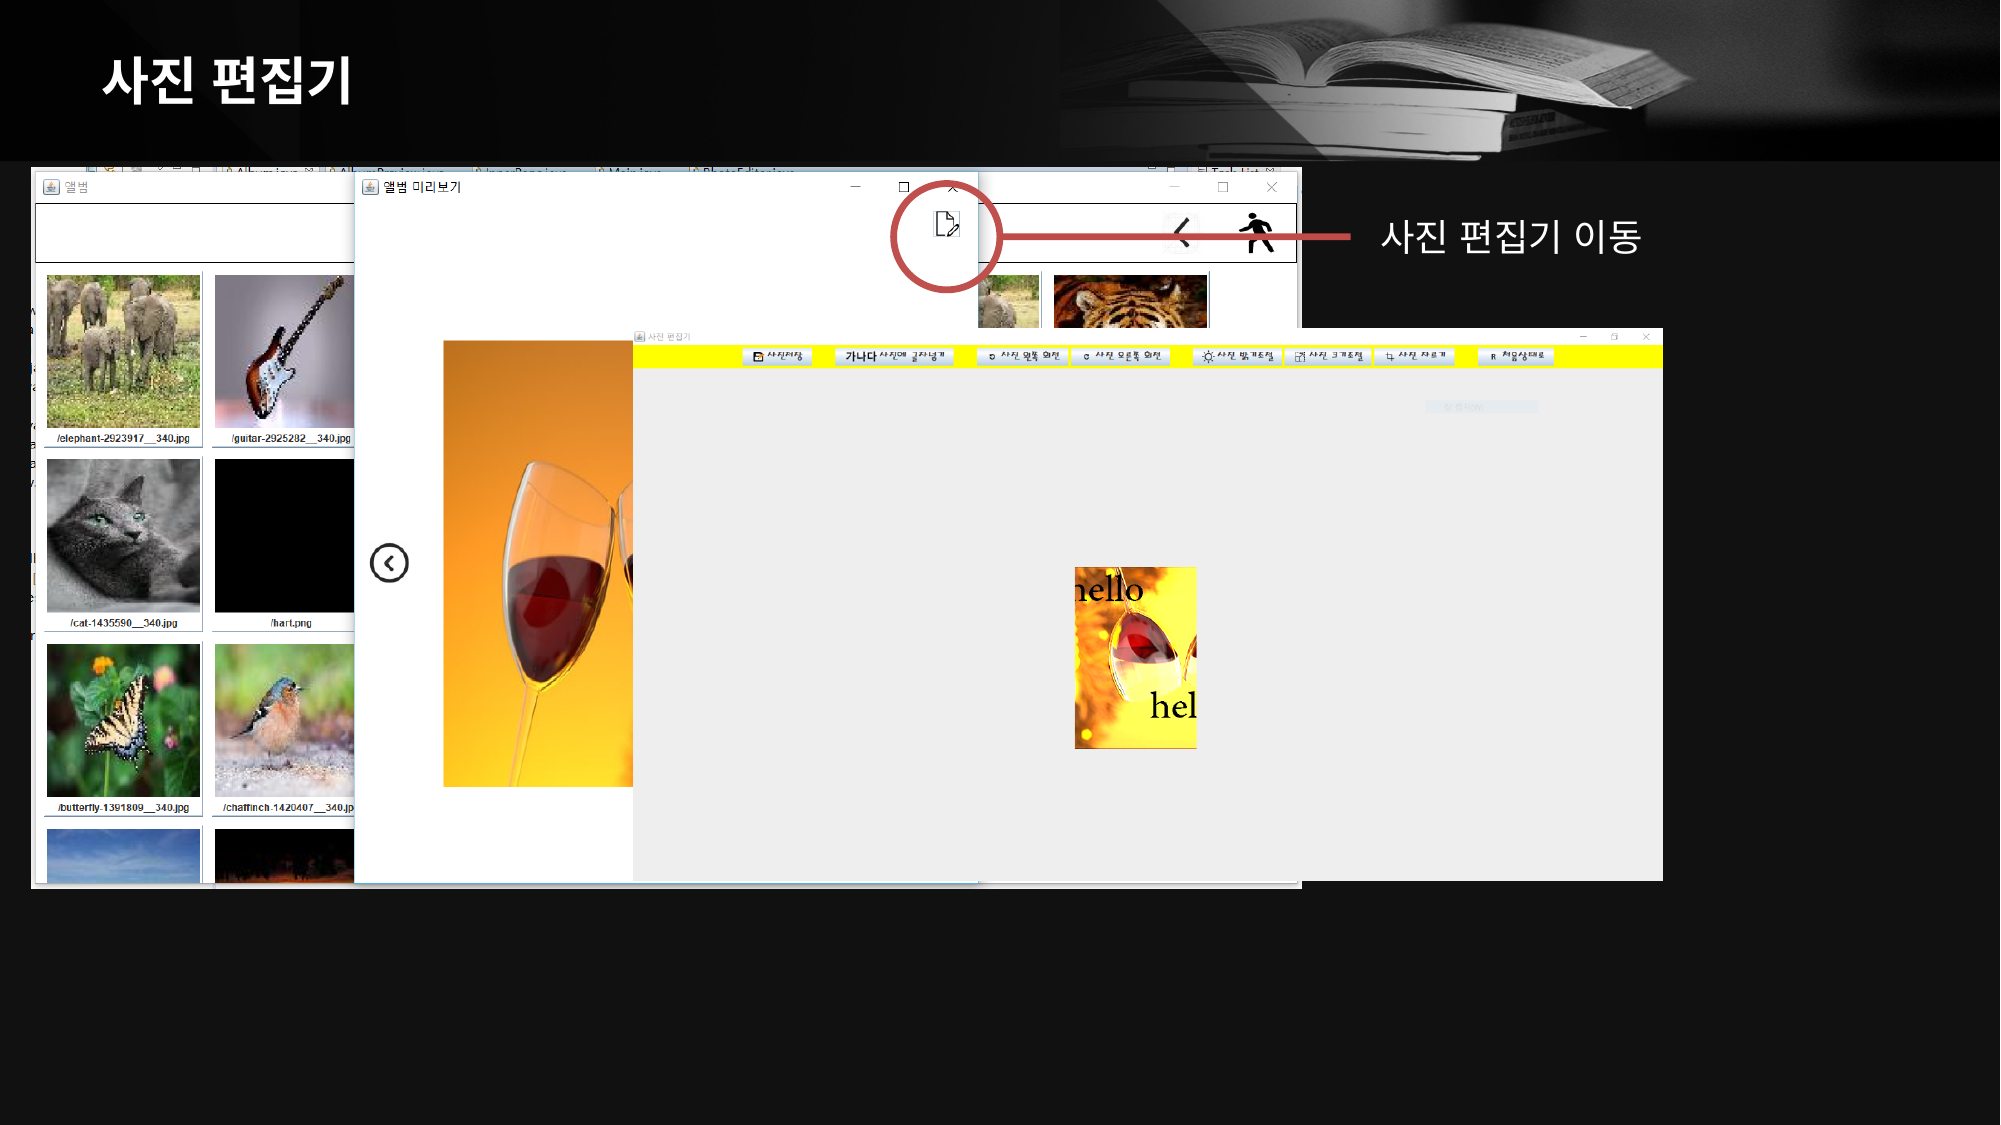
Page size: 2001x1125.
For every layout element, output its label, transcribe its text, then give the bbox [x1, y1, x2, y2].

title 사진 편집기 [86, 14, 1835, 145]
picture [0, 0, 2000, 1125]
text_box 사진 편집기 이동 [1365, 206, 1658, 267]
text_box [893, 183, 1351, 291]
